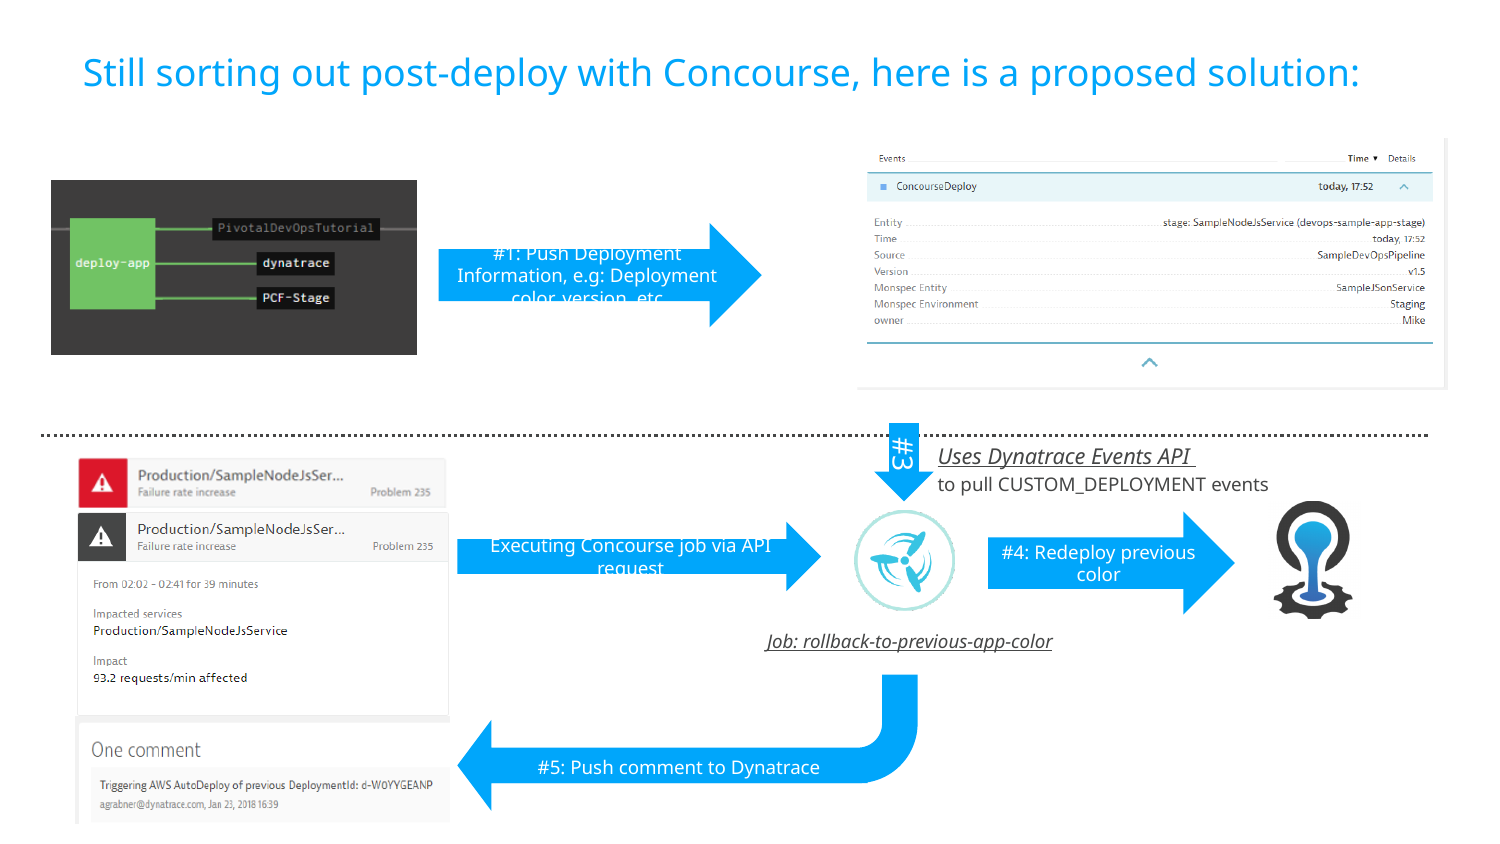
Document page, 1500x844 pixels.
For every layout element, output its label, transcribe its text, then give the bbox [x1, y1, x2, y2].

picture [857, 138, 1448, 390]
text_box Job: rollback-to-previous-app-color [767, 624, 1041, 675]
text_box #1: Push Deployment Information, e.g: Deployment color, version, etc [437, 220, 764, 330]
text_box #4: Redeploy previous color [987, 508, 1237, 618]
text_box Uses Dynatrace Events API to pull CUSTOM_DEPLOYMENT events [937, 437, 1222, 502]
picture [74, 451, 455, 824]
title Still sorting out post-deploy with Concourse, here is a proposed solution: [82, 26, 1409, 109]
picture [854, 510, 955, 611]
text_box Executing Concourse job via API request [456, 519, 823, 594]
text_box #3 [871, 436, 937, 503]
picture [51, 180, 417, 355]
picture [1268, 501, 1361, 619]
text_box #3 [887, 421, 920, 435]
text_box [457, 674, 918, 811]
